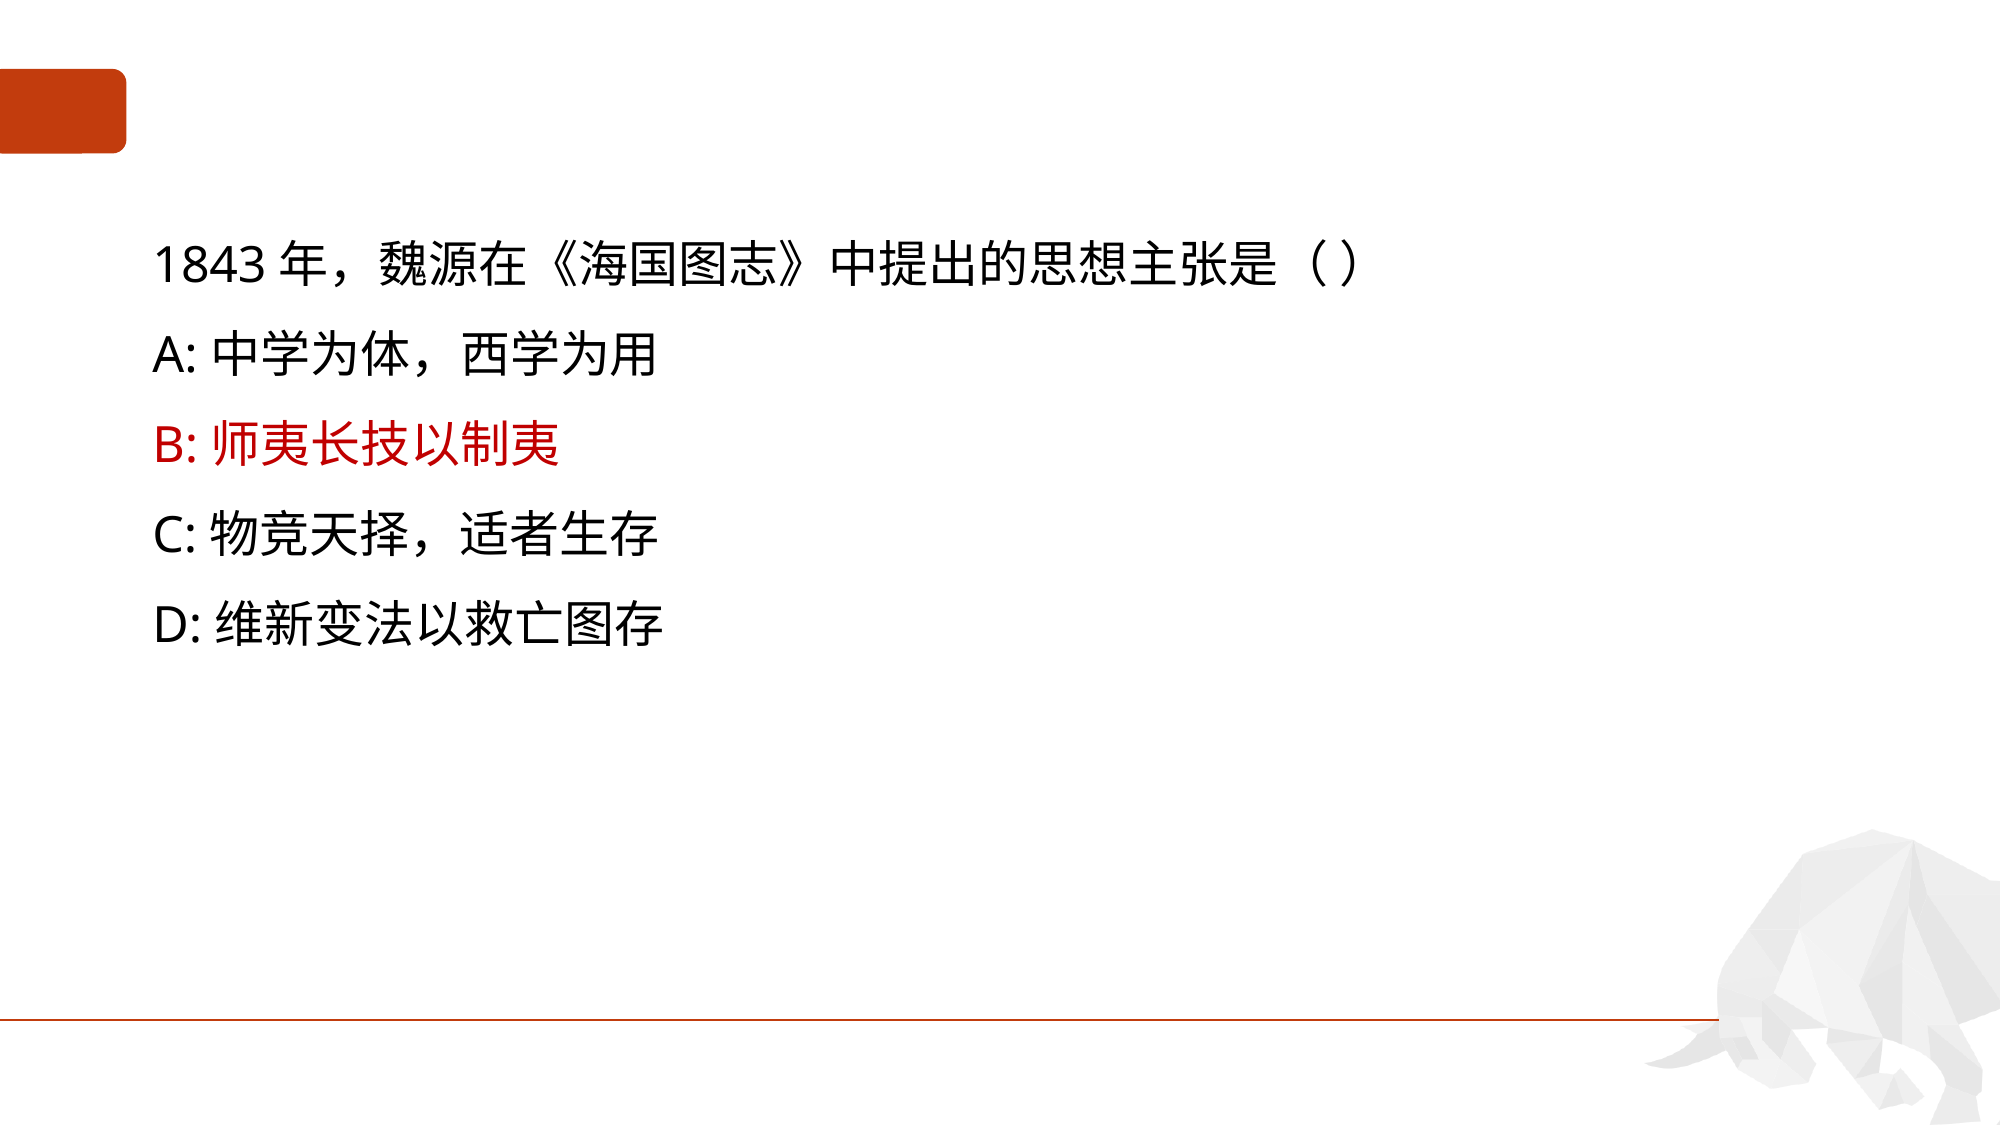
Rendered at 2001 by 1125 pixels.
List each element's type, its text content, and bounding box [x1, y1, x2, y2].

list 1843年，魏源在《海国图志》中提出的思想主张是（ ） A:中学为体，西学为用 B:师夷长技以制夷 C:物竞天择，适者生存 D:维新变法以救亡图存 [137, 195, 1863, 848]
picture [1644, 829, 2000, 1125]
